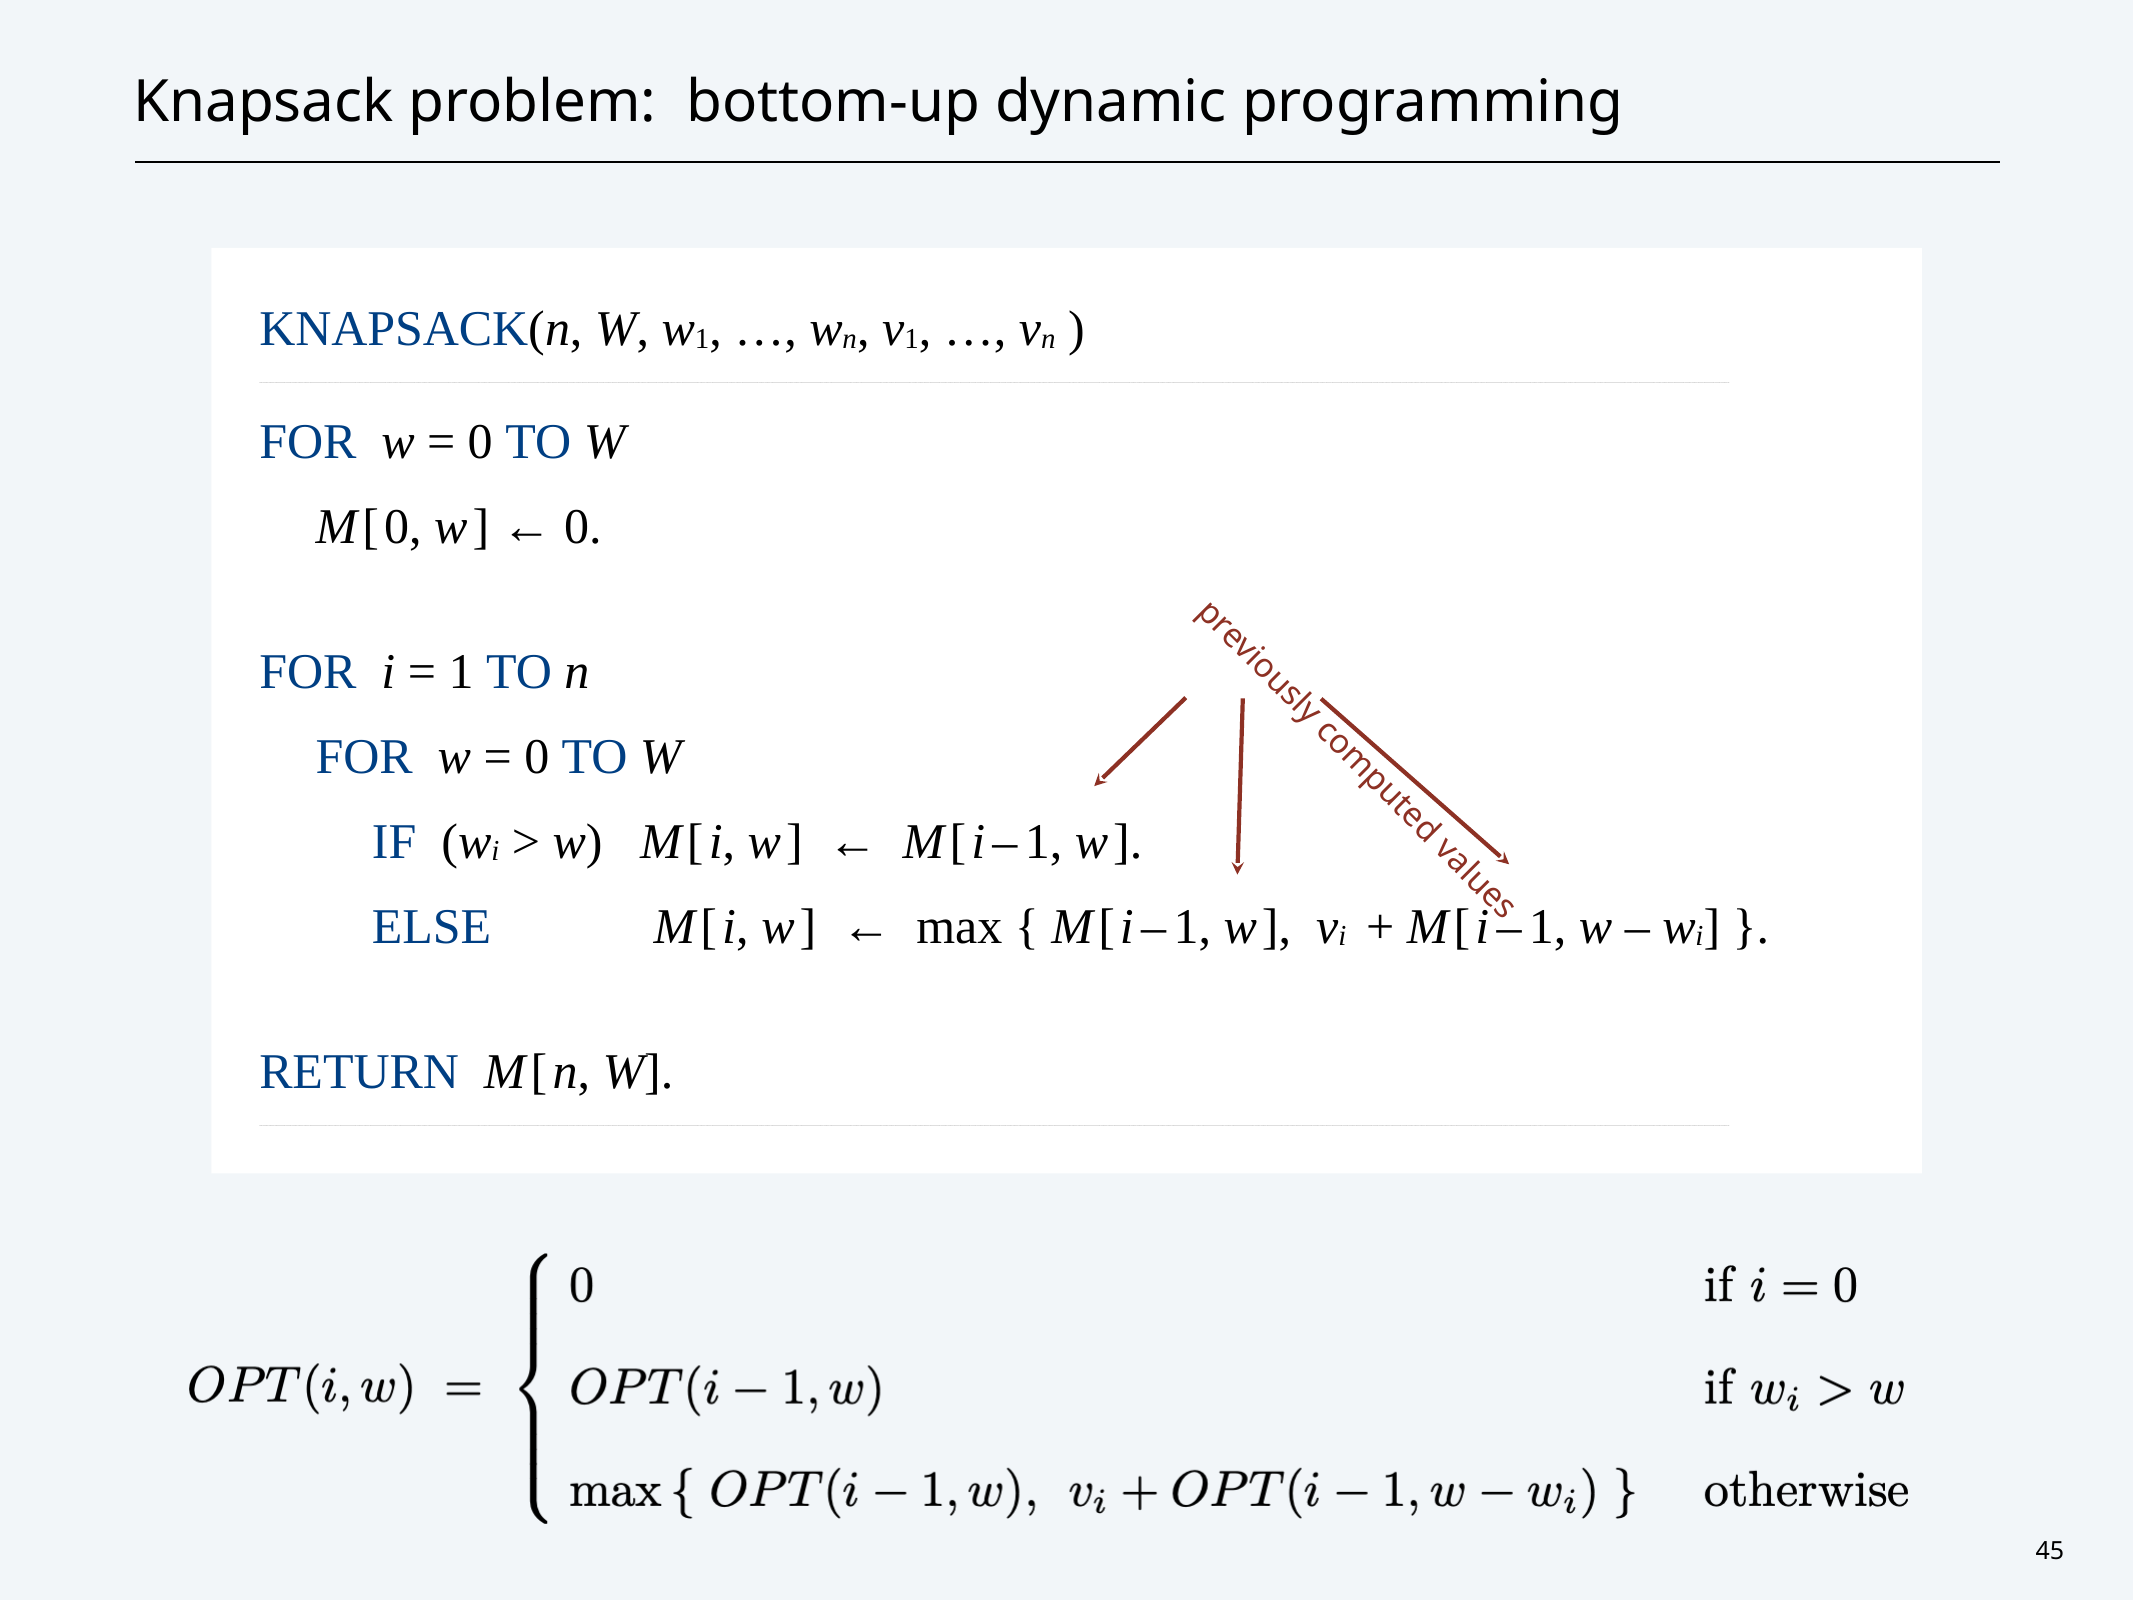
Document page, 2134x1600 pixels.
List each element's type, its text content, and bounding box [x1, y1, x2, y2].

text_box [1093, 628, 1510, 875]
picture [189, 1252, 1909, 1524]
slide_number 45 [2028, 1532, 2072, 1576]
title Knapsack problem: bottom-up dynamic programming [132, 0, 2001, 134]
text_box Knapsack(n, W, w1, …, wn, v1, …, vn ) __________________________________________________________________________________________________________________________________________________________________________________________________________________________________________________________________________________________________________________________________________________________________________________________________________________________________________________________________________________________________________________________________________________________________________________________________________________________________________________________________________________________________________________________________________________________________________________________________________________________________________________________________________________________________________________________________________________________________________________________________________________________________________________________________________________________________________________________________________________________________________________________________________________________________________________________________________________________________________________________________________________________________________________________________________________________________________________________________________________________________________________________________________ For w = 0 to W M[0, w] ← 0. For i = 1 to n For w = 0 to W If (wi > w) M[i, w] ← M[i – 1, w]. Else M[i, w] ← max { M[i – 1, w], vi + M[i – 1, w – wi] }. Return M[n, W]. __________________________________________________________________________________________________________________________________________________________________________________________________________________________________________________________________________________________________________________________________________________________________________________________________________________________________________________________________________________________________________________________________________________________________________________________________________________________________________________________________________________________________________________________________________________________________________________________________________________________________________________________________________________________________________________________________________________________________________________________________________________________________________________________________________________________________________________________________________________________________________________________________________________________________________________________________________________________________________________________________________________________________________________________________________________________________________________________________________________________________________________________________________ [211, 247, 1922, 1174]
